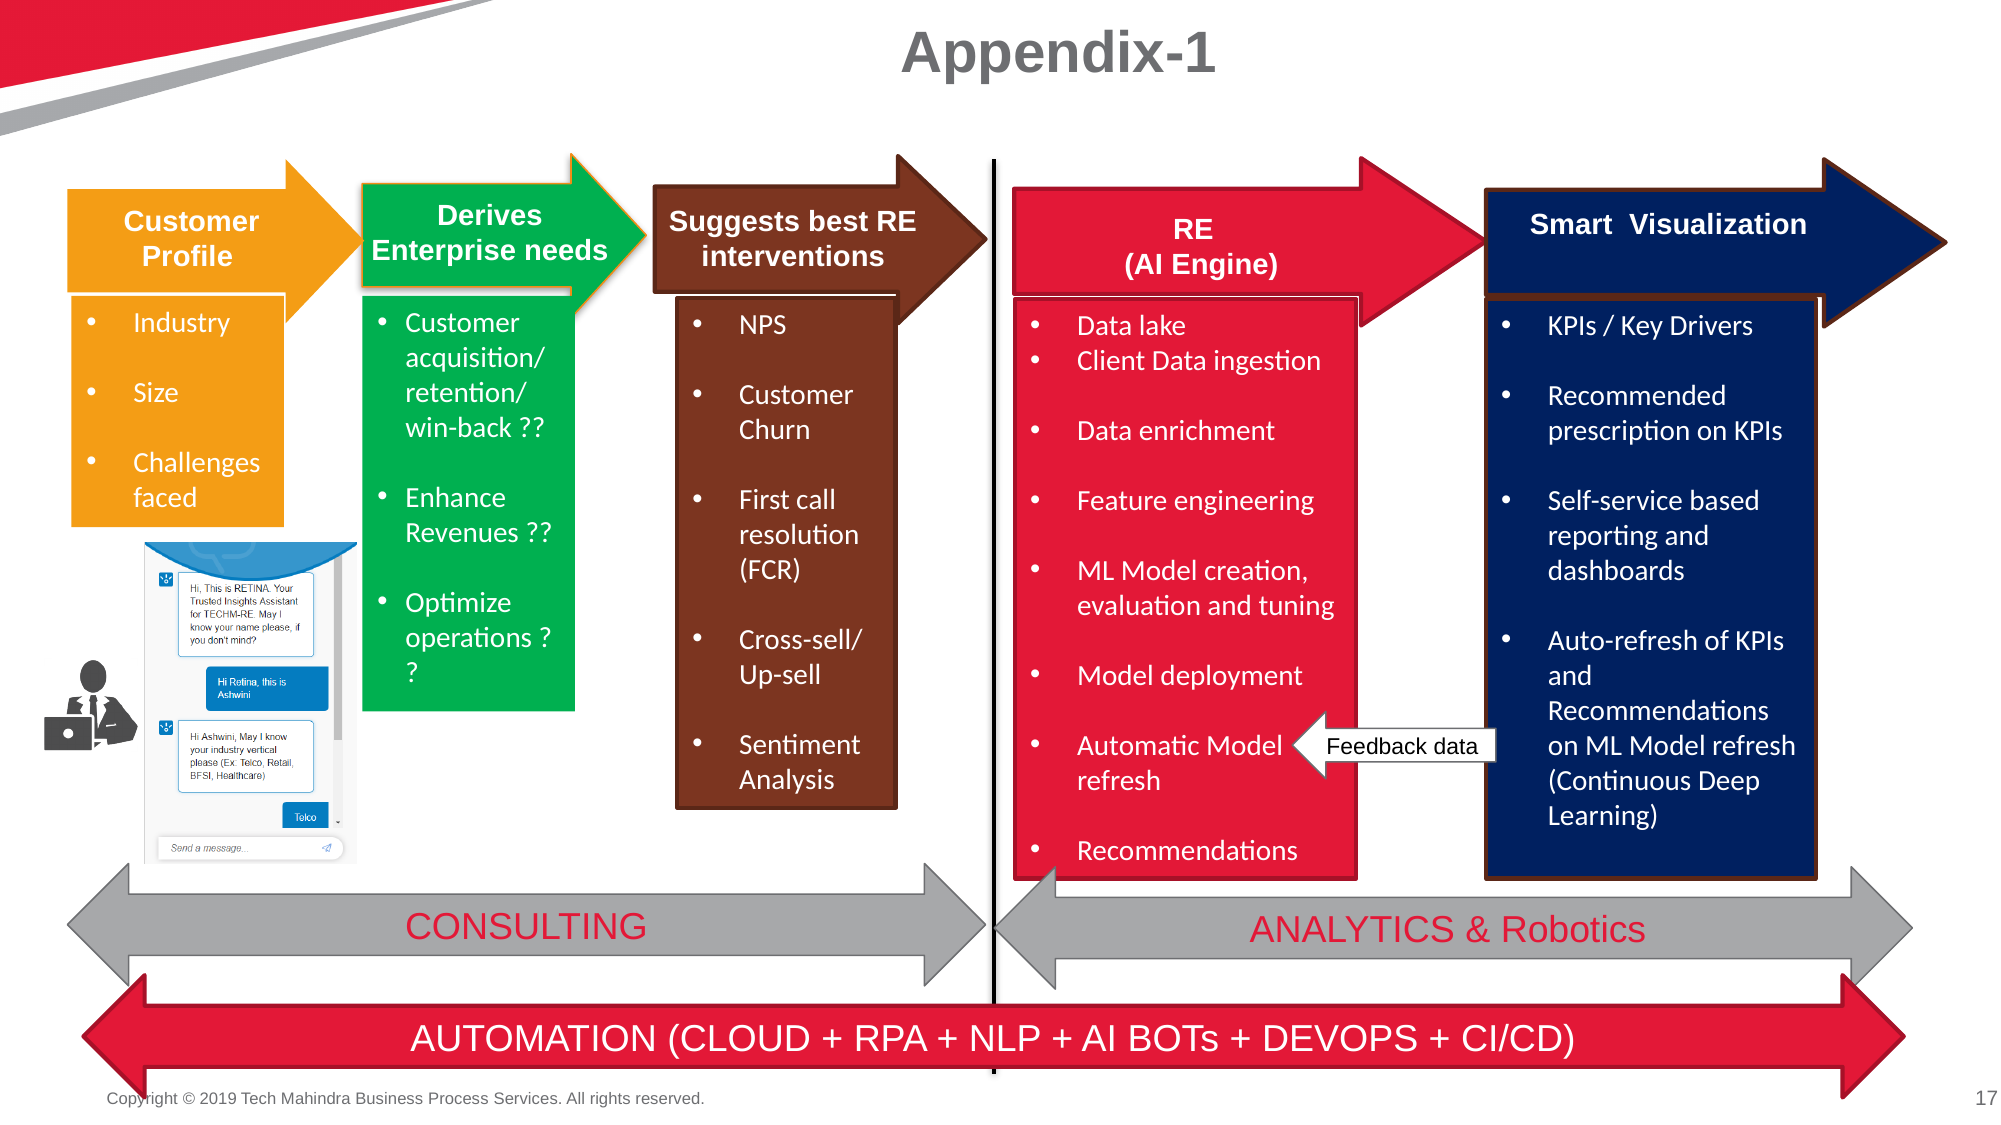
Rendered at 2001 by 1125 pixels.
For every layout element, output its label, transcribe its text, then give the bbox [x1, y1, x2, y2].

text_box AUTOMATION (CLOUD + RPA + NLP + AI BOTs + DEVOPS + CI/CD) [999, 973, 1906, 1100]
picture [144, 542, 357, 864]
text_box Appendix-1 [159, 6, 1959, 88]
text_box ANALYTICS & Robotics [999, 888, 1913, 990]
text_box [646, 155, 986, 809]
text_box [1485, 158, 1946, 879]
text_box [67, 158, 365, 528]
text_box AUTOMATION (CLOUD + RPA + NLP + AI BOTs + DEVOPS + CI/CD) [81, 973, 989, 1100]
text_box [1013, 157, 1486, 879]
picture [0, 0, 497, 136]
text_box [356, 153, 647, 712]
picture [43, 658, 138, 753]
text_box CONSULTING [66, 862, 987, 987]
